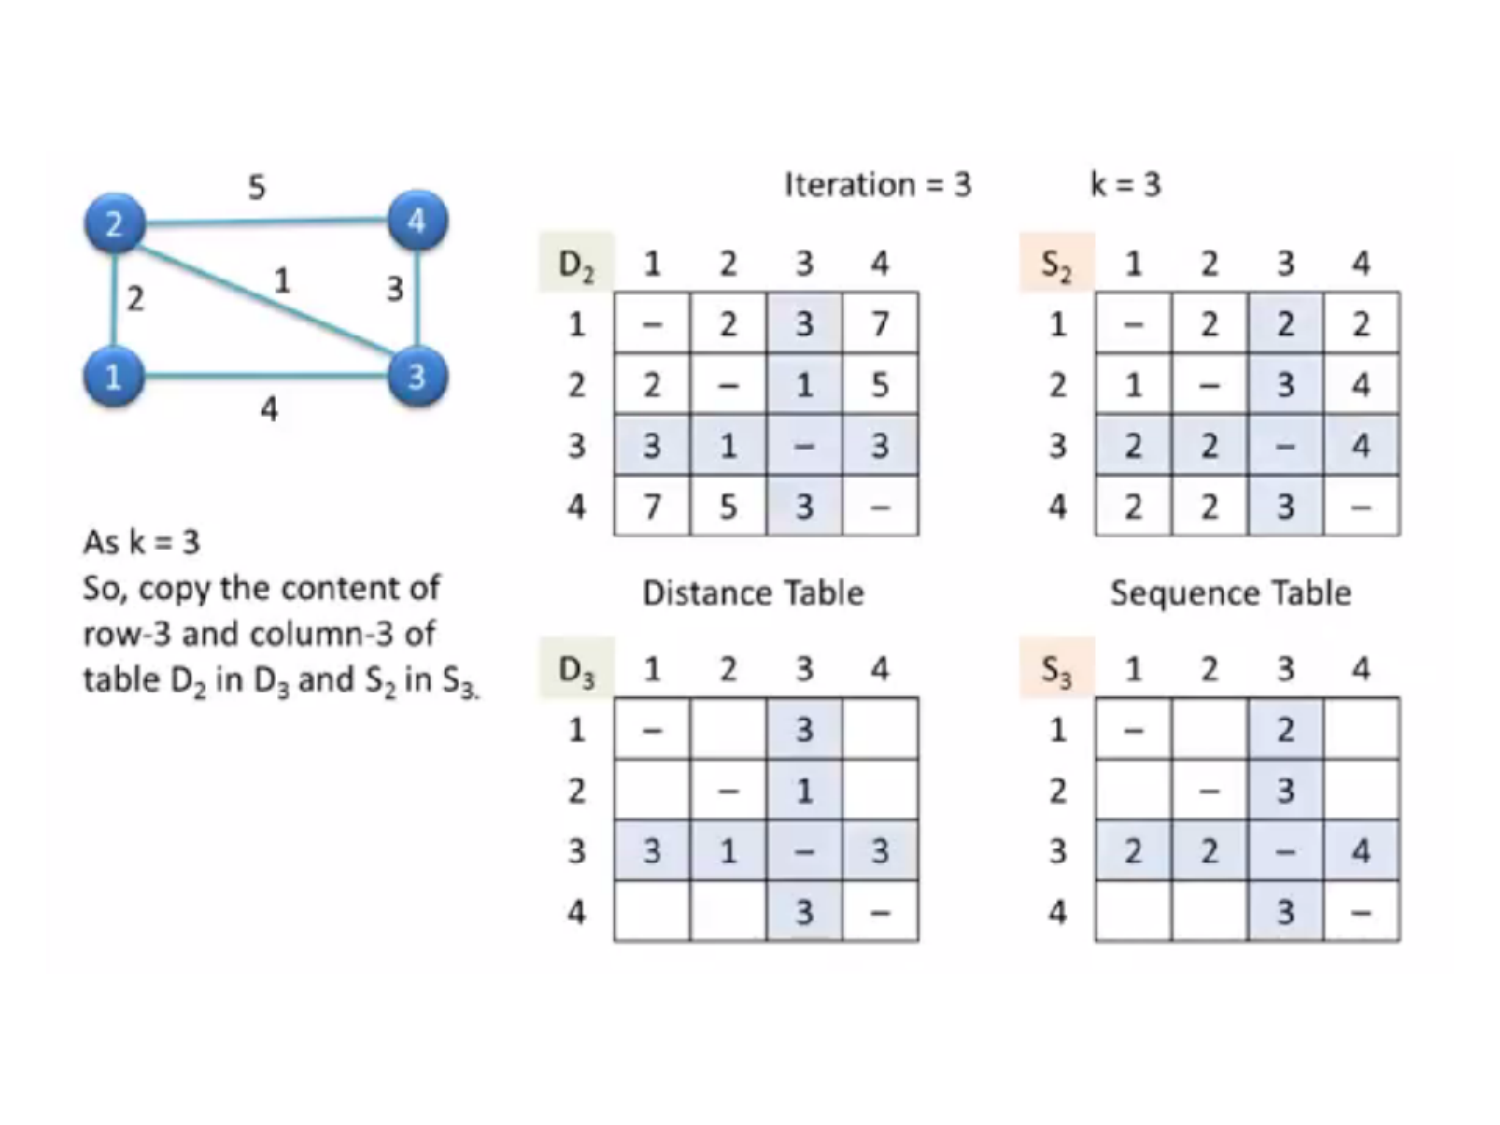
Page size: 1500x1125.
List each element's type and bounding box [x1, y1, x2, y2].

picture [46, 151, 1454, 974]
